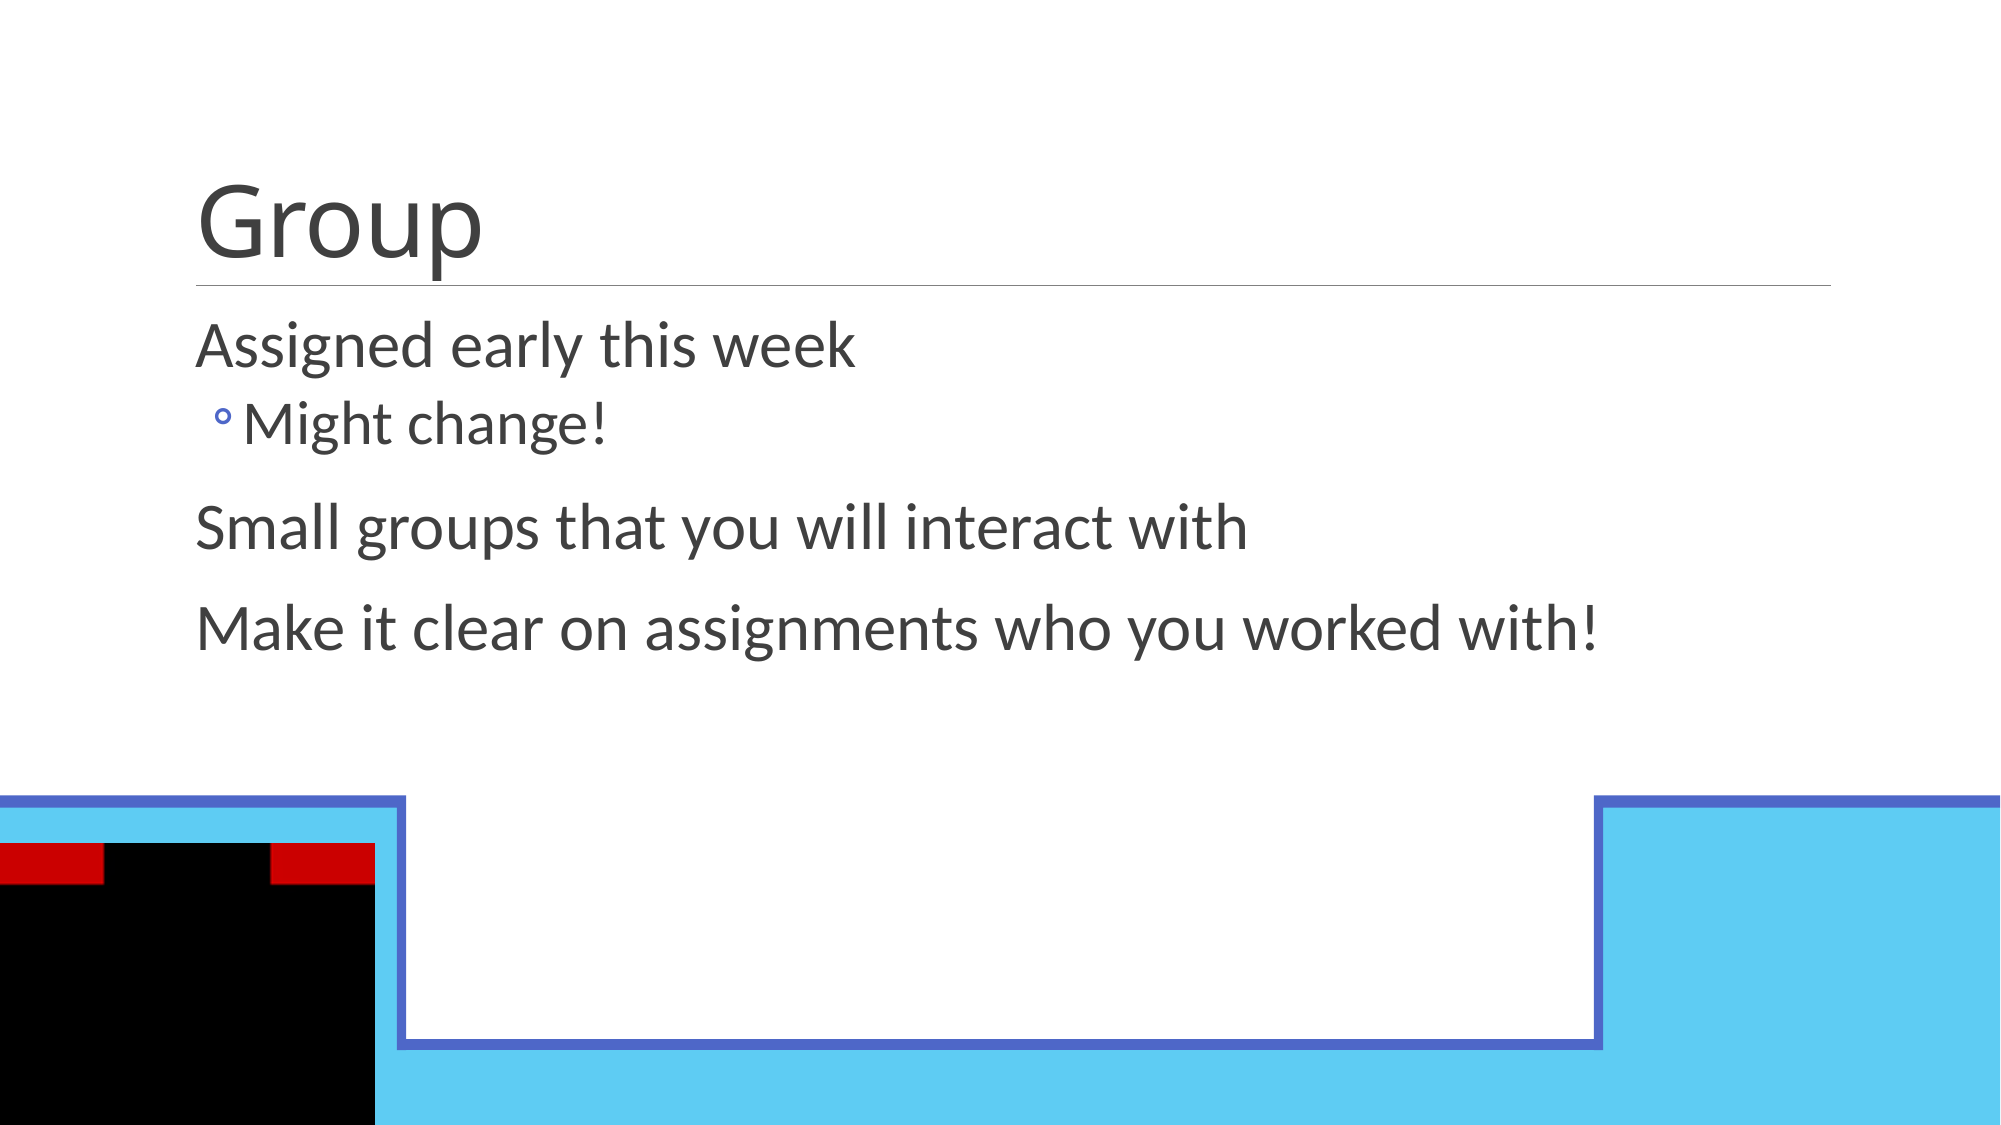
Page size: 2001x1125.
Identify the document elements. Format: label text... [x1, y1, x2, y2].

picture [0, 843, 375, 1125]
title Group [180, 47, 1830, 285]
list Assigned early this week Might change! Small groups that you will interact with Make it clear on assignments who you worked with! [180, 302, 1830, 786]
